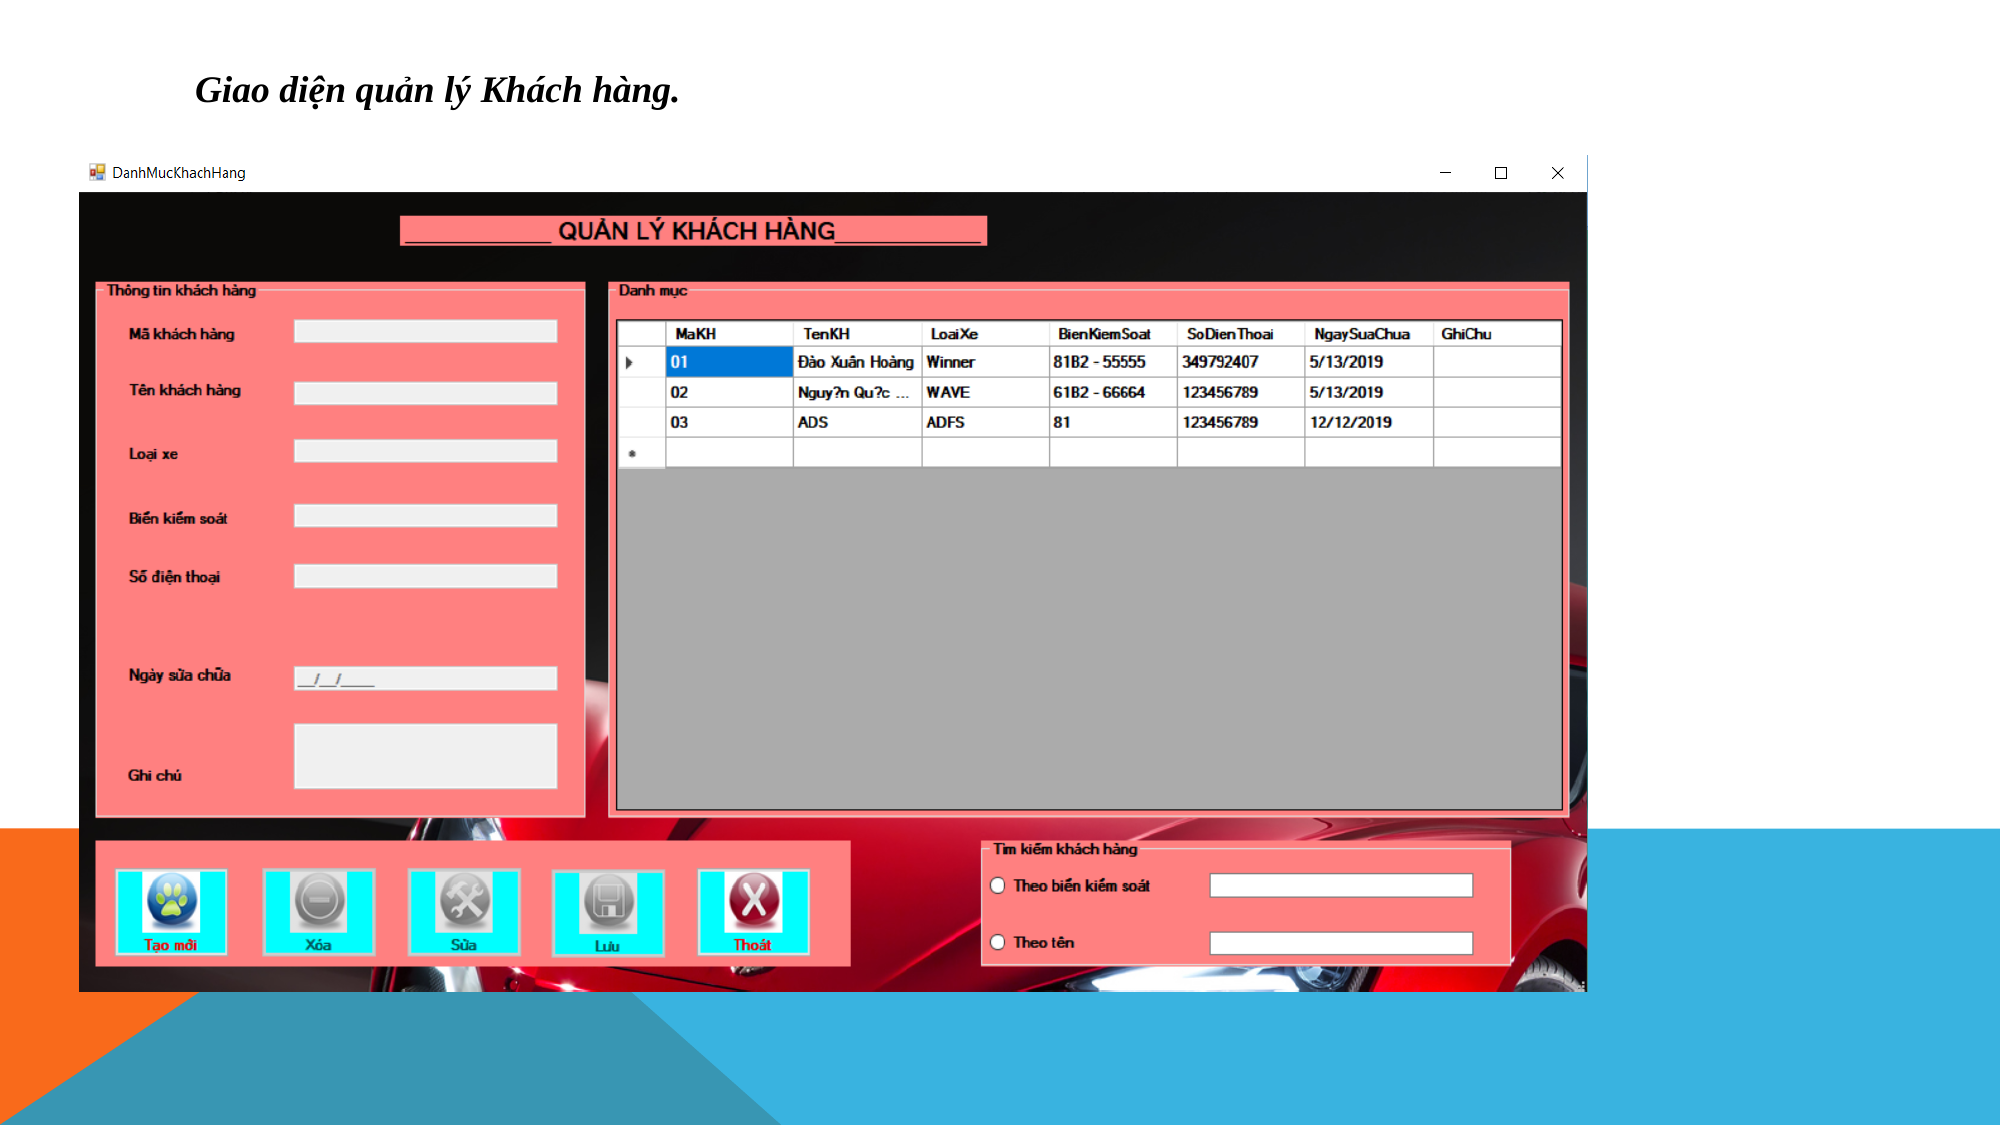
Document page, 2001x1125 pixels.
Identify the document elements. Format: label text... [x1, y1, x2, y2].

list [79, 154, 1588, 992]
title Giao diện quản lý Khách hàng. [180, 60, 1825, 150]
